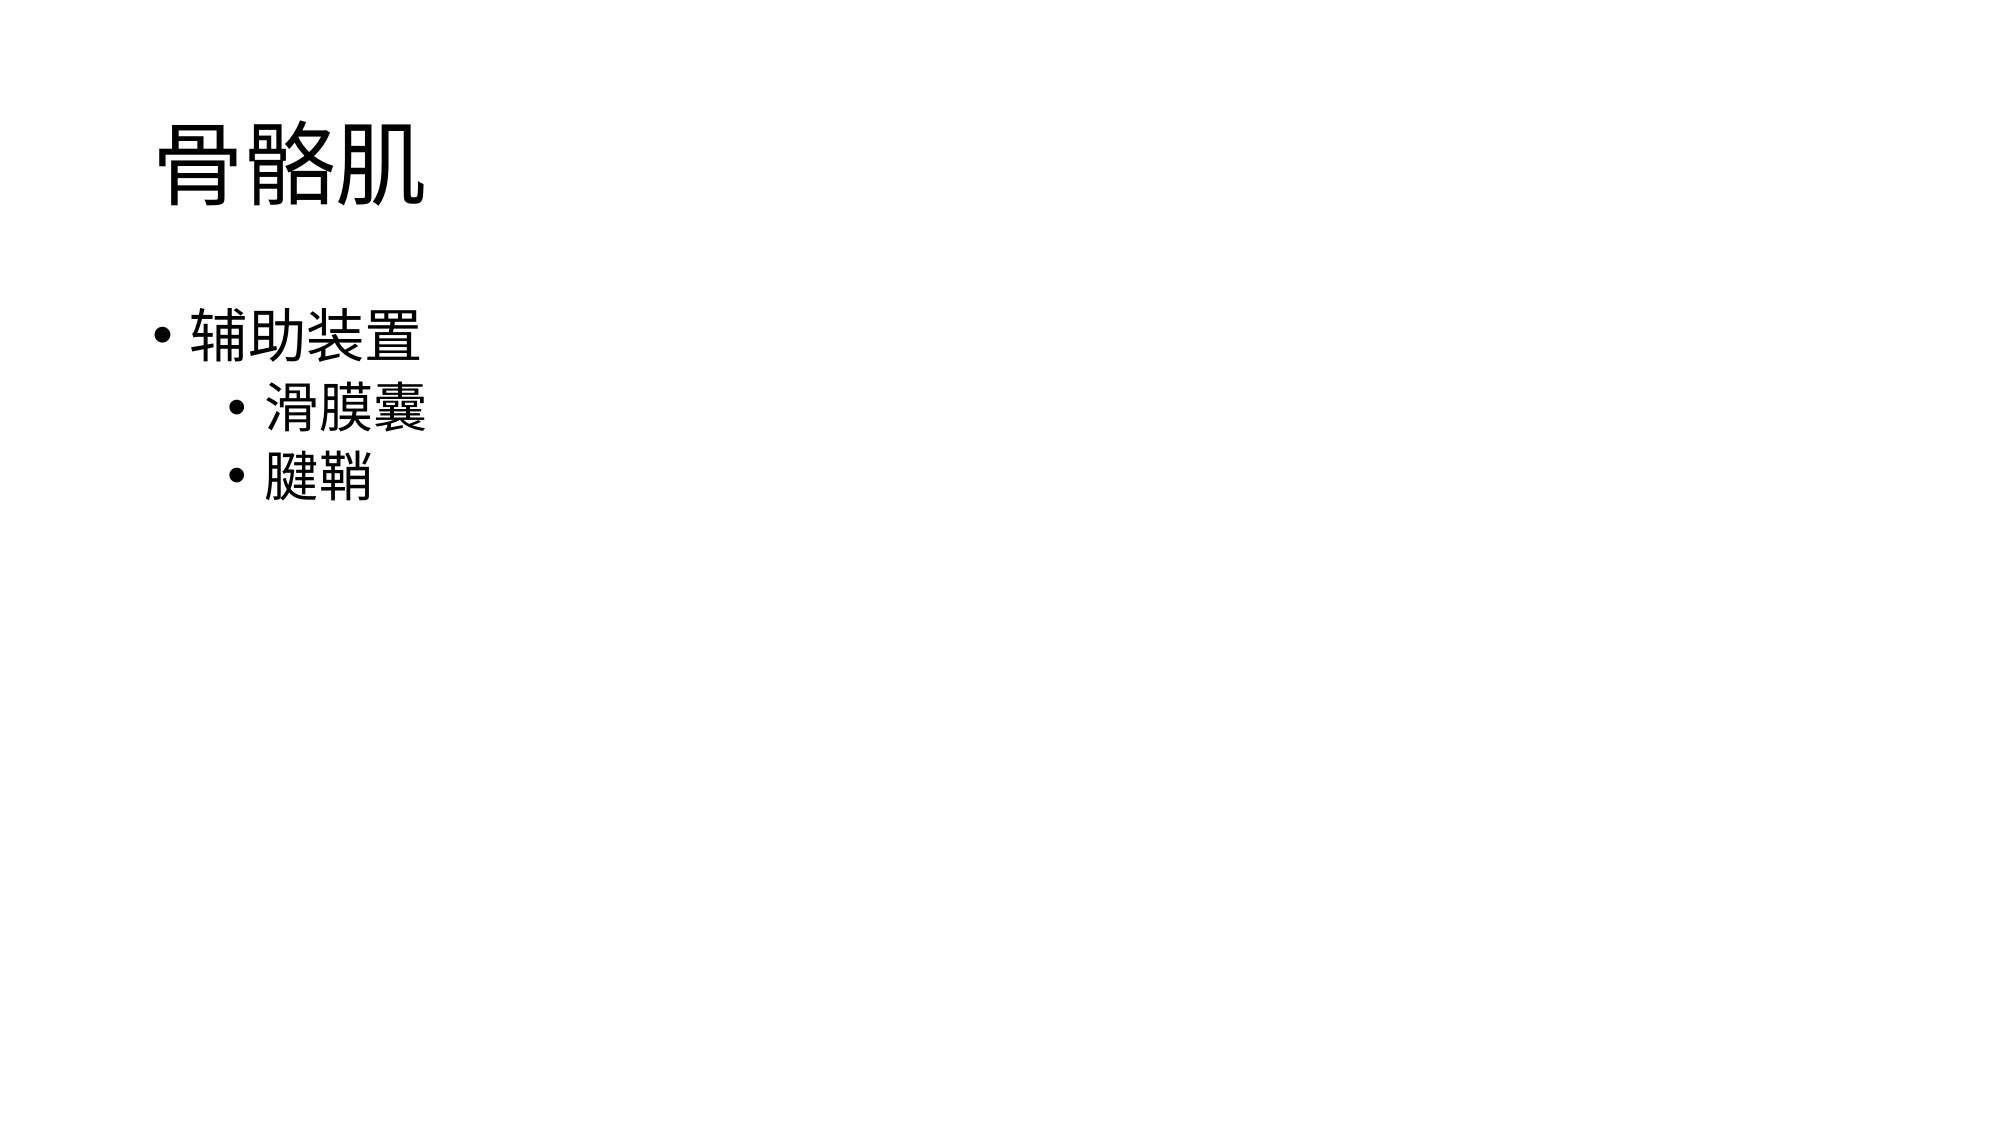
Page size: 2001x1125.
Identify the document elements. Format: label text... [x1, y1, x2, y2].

title 骨骼肌 [137, 59, 1863, 278]
list 辅助装置 滑膜囊 腱鞘 [137, 299, 1863, 1014]
